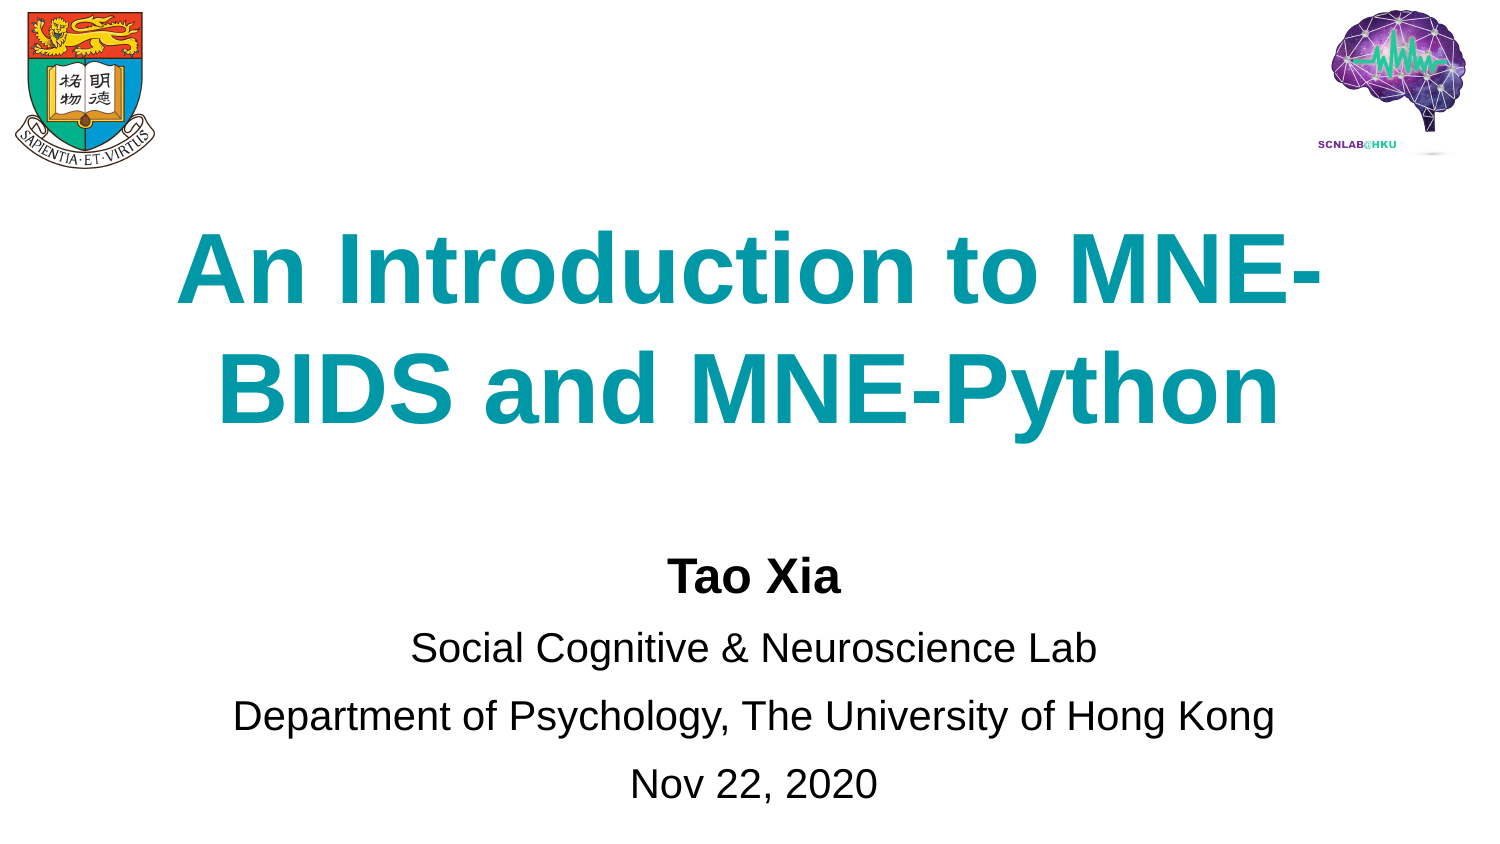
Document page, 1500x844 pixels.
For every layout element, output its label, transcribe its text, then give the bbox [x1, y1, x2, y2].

title An Introduction to MNE-BIDS and MNE-Python [51, 122, 1449, 459]
picture [1307, 0, 1500, 169]
text_box Tao Xia Social Cognitive & Neuroscience Lab Department of Psychology, The University of Hong Kong Nov 22, 2020 [100, 519, 1352, 844]
picture [15, 12, 155, 169]
